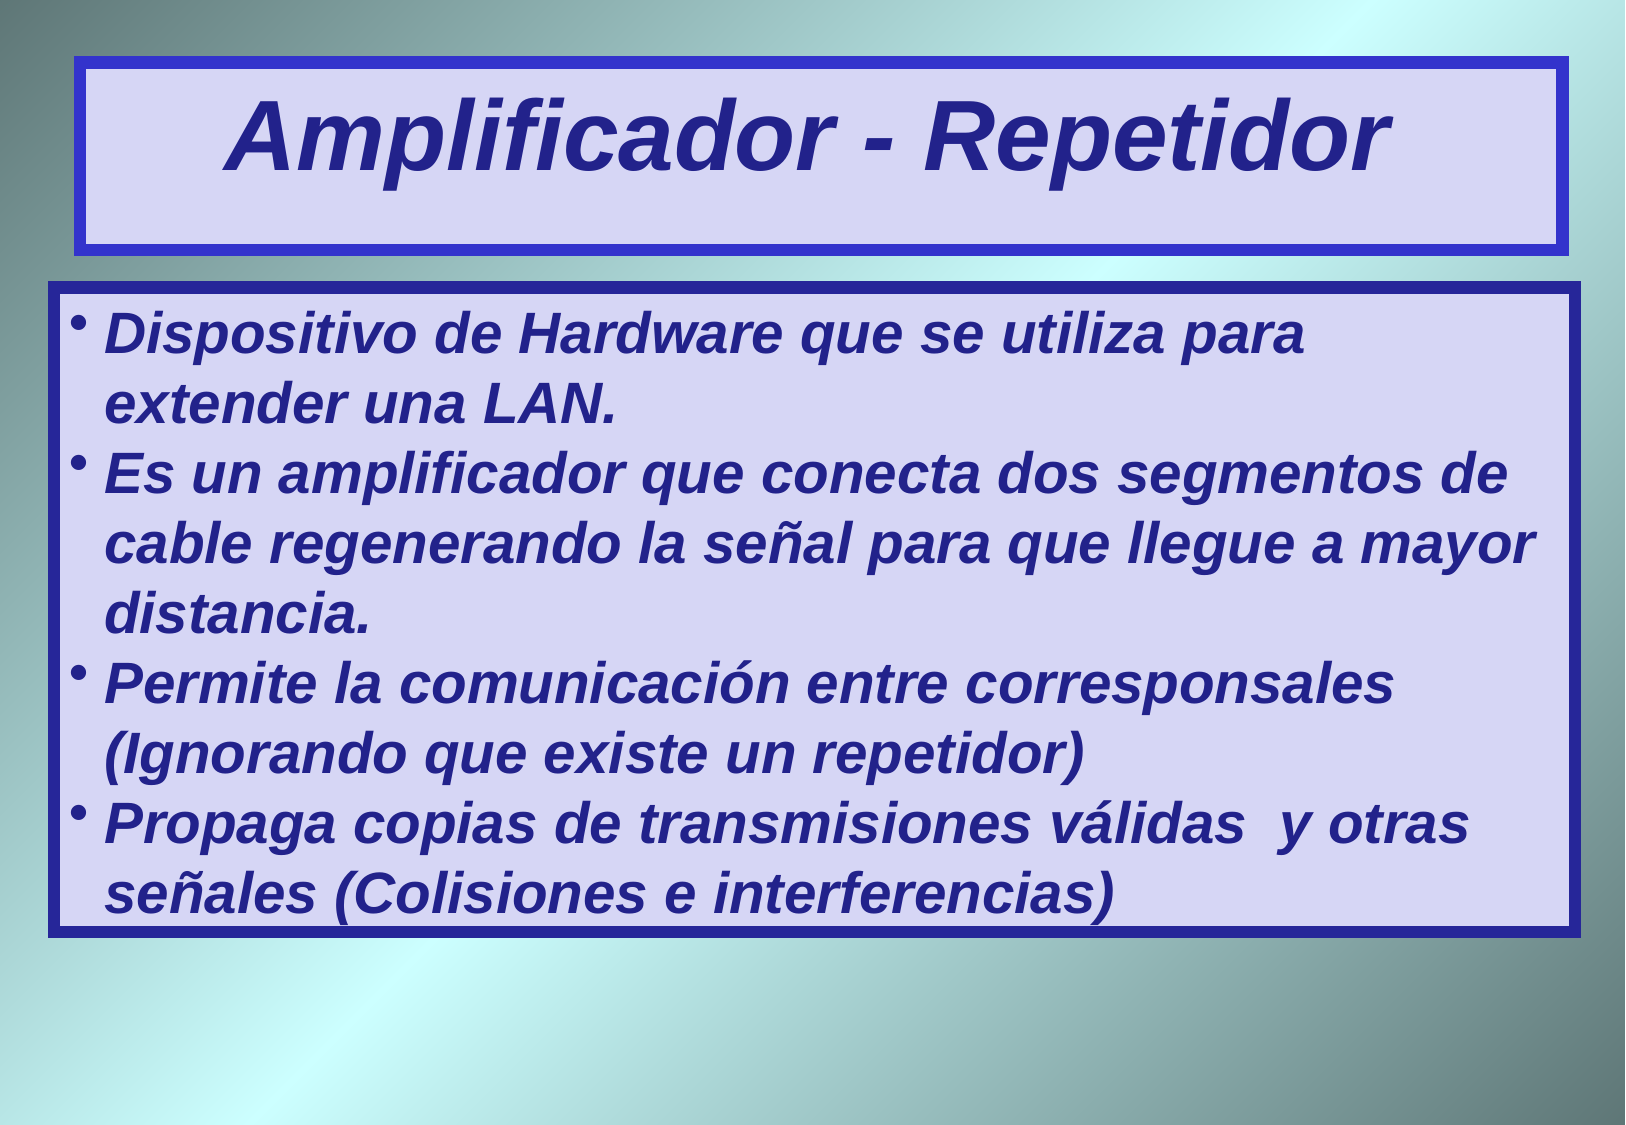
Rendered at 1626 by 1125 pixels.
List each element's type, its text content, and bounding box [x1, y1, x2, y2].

text_box Dispositivo de Hardware que se utiliza para extender una LAN. Es un amplificador que conecta dos segmentos de cable regenerando la señal para que llegue a mayor distancia. Permite la comunicación entre corresponsales (Ignorando que existe un repetidor) Propaga copias de transmisiones válidas y otras señales (Colisiones e interferencias) [54, 287, 1575, 933]
title Amplificador - Repetidor [79, 62, 1563, 251]
